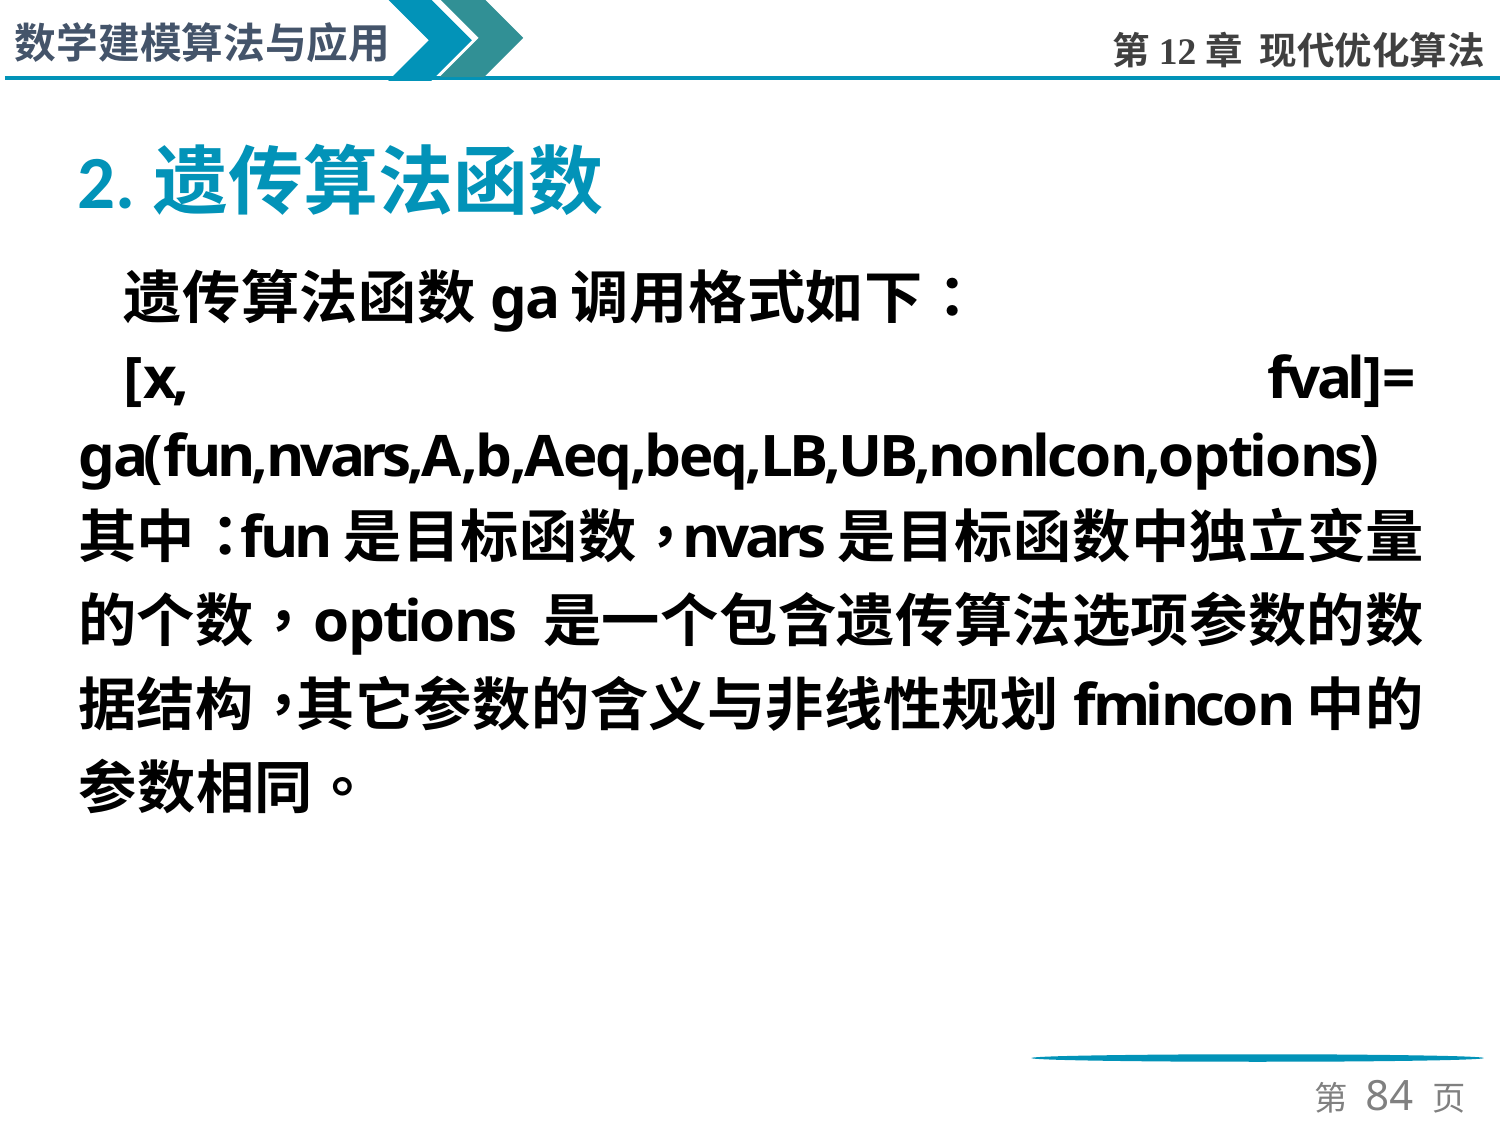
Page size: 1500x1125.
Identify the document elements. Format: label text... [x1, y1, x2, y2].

text_box 2.遗传算法函数 [63, 126, 1100, 232]
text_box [78, 259, 1422, 866]
